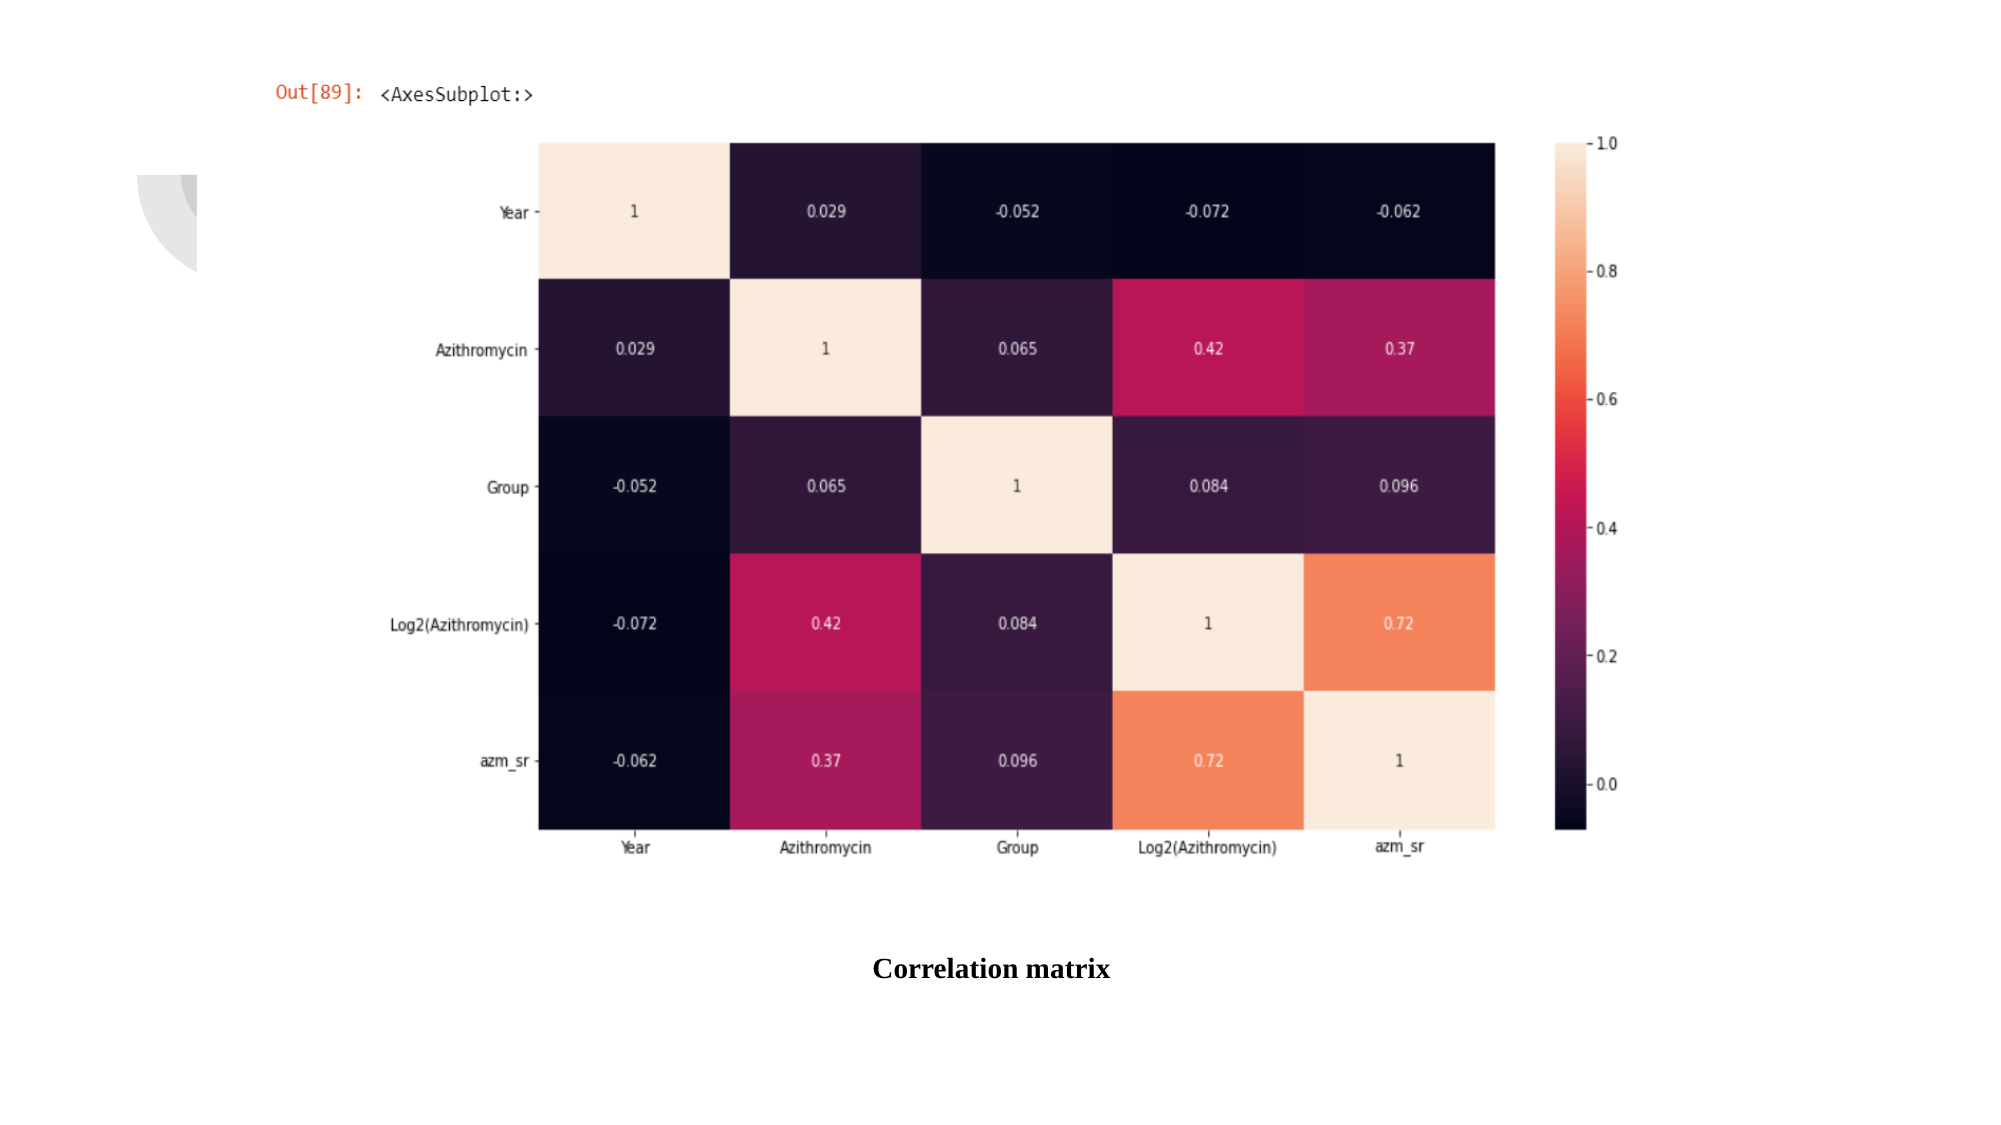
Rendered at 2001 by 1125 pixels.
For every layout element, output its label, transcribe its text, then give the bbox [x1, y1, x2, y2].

text_box Correlation matrix [857, 934, 2000, 999]
picture [196, 76, 1802, 931]
